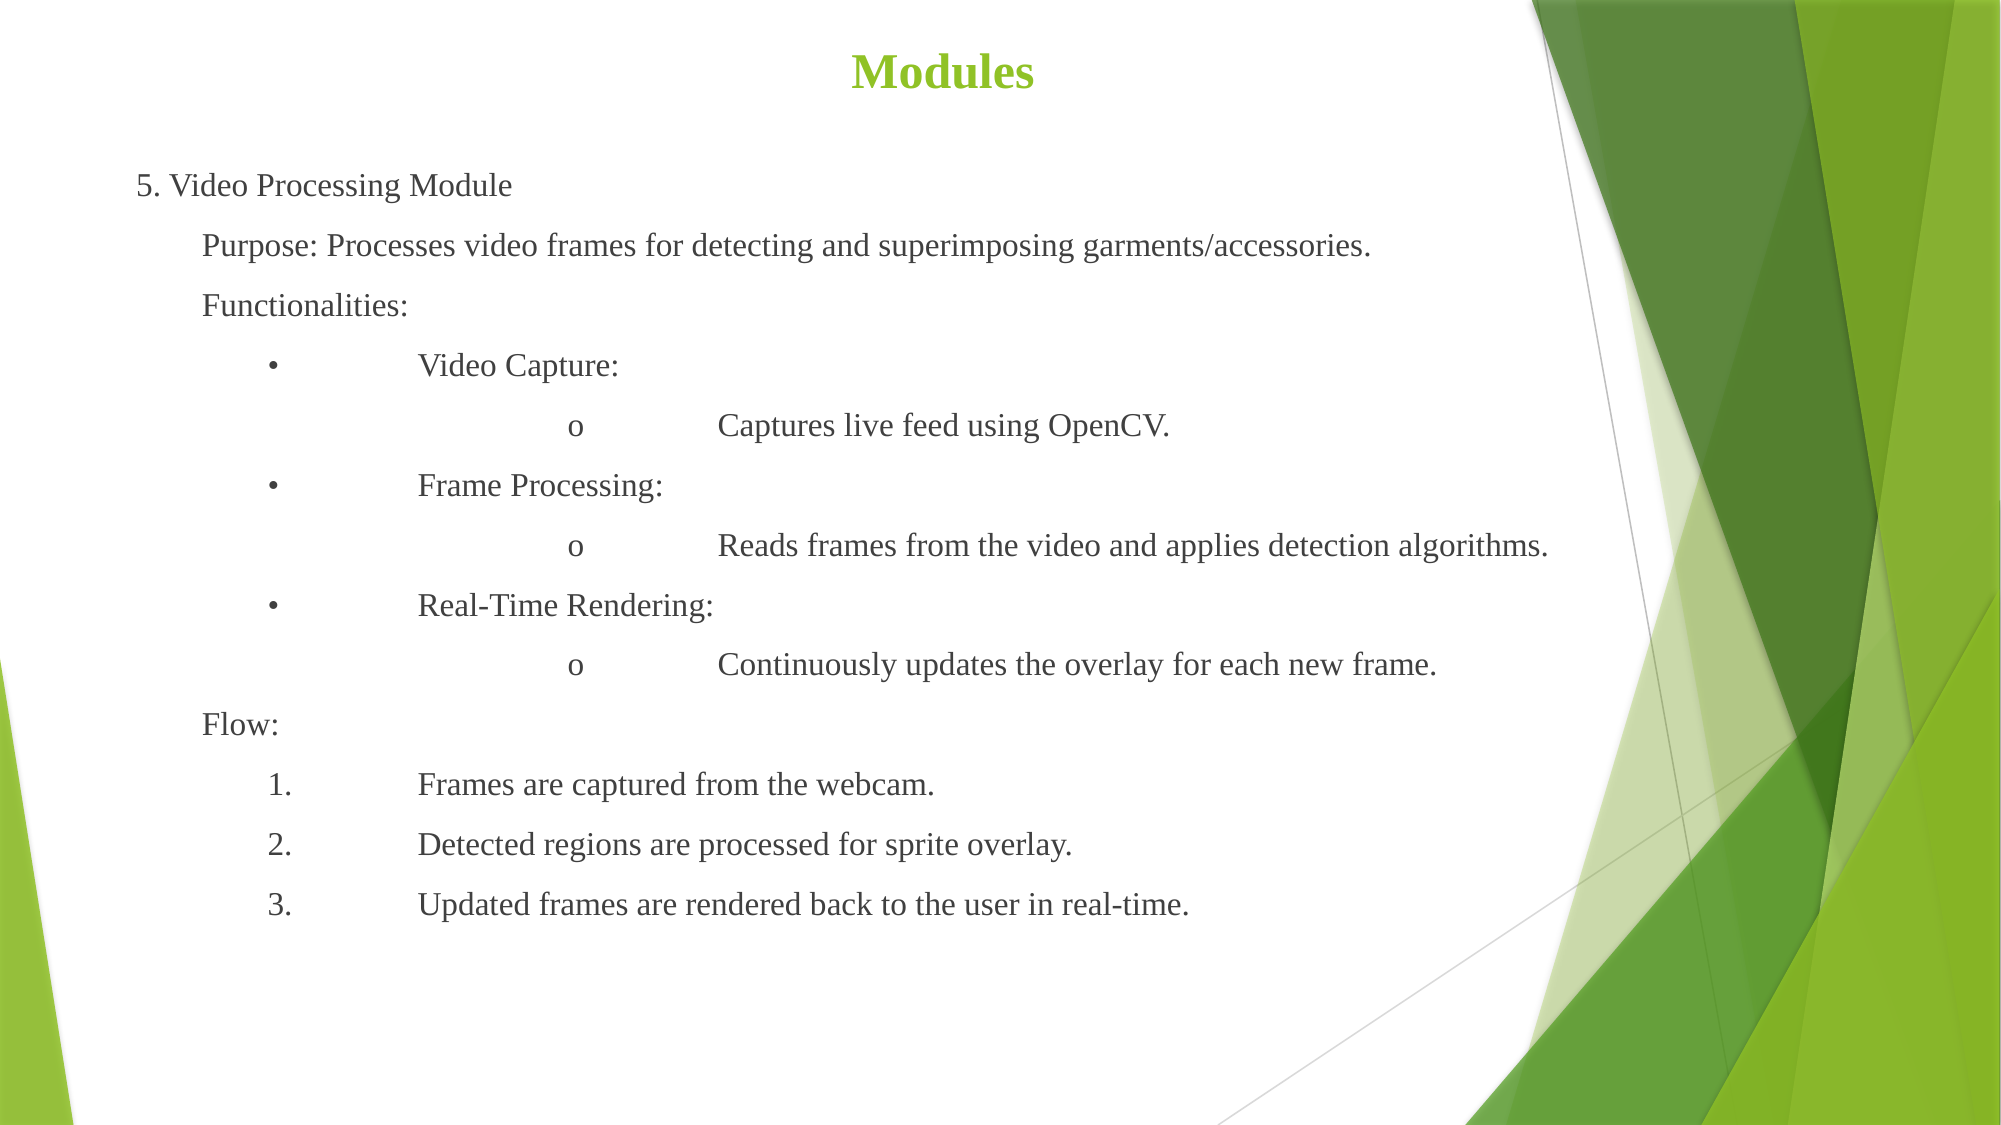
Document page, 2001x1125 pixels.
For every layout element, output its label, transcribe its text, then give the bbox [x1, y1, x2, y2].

title Modules [212, 30, 1674, 136]
list 5. Video Processing Module Purpose: Processes video frames for detecting and superimposing garments/accessories. Functionalities: • Video Capture: o Captures live feed using OpenCV. • Frame Processing: o Reads frames from the video and applies detection algorithms. • Real-Time Rendering: o Continuously updates the overlay for each new frame. Flow: 1. Frames are captured from the webcam. 2. Detected regions are processed for sprite overlay. 3. Updated frames are rendered back to the user in real-time. [121, 136, 1765, 756]
